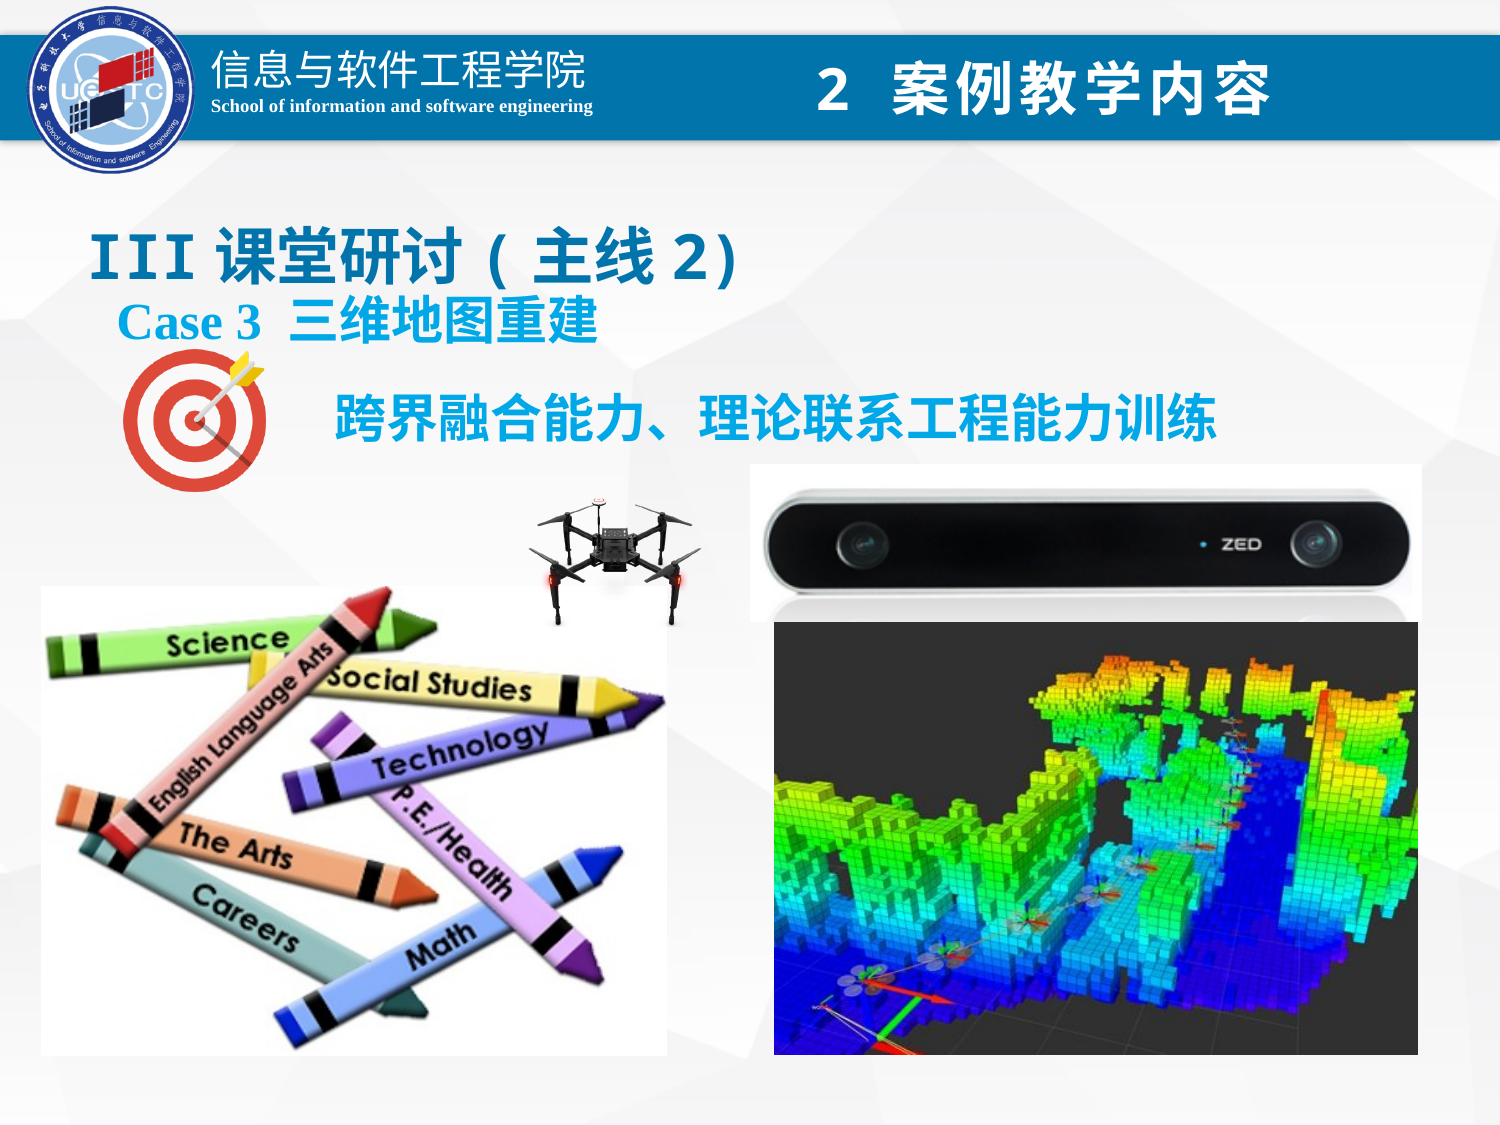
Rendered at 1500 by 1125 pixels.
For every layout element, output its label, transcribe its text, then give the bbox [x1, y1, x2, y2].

picture [0, 1, 1500, 1125]
text_box Case 3 三维地图重建 [101, 267, 1464, 357]
text_box 2 案例教学内容 [602, 44, 1486, 130]
text_box III课堂研讨(主线2) [71, 172, 1422, 303]
text_box 跨界融合能力、理论联系工程能力训练 [295, 365, 1317, 455]
